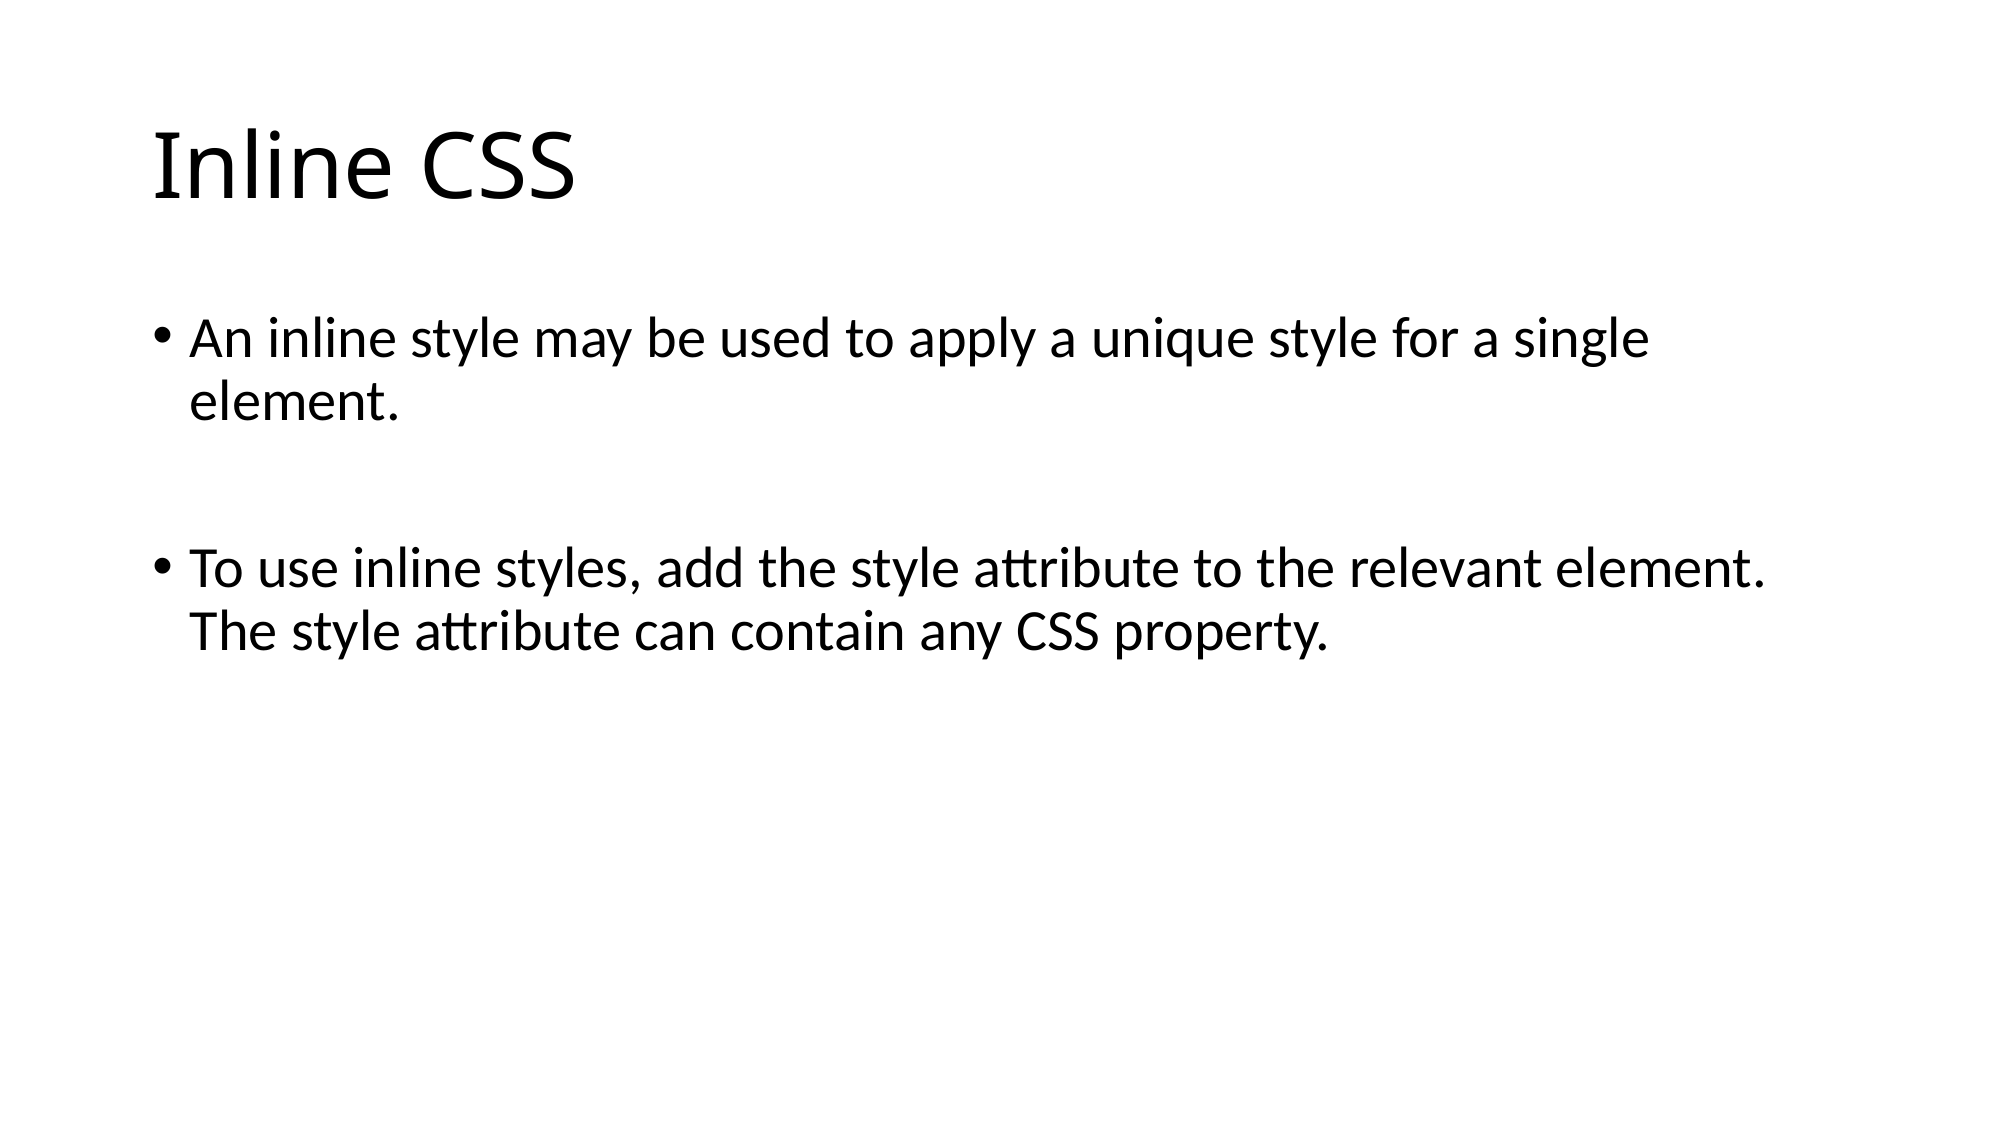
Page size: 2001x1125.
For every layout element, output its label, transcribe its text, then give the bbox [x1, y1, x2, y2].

list An inline style may be used to apply a unique style for a single element. To use inline styles, add the style attribute to the relevant element. The style attribute can contain any CSS property. [137, 299, 1863, 1014]
title Inline CSS [137, 59, 1863, 278]
